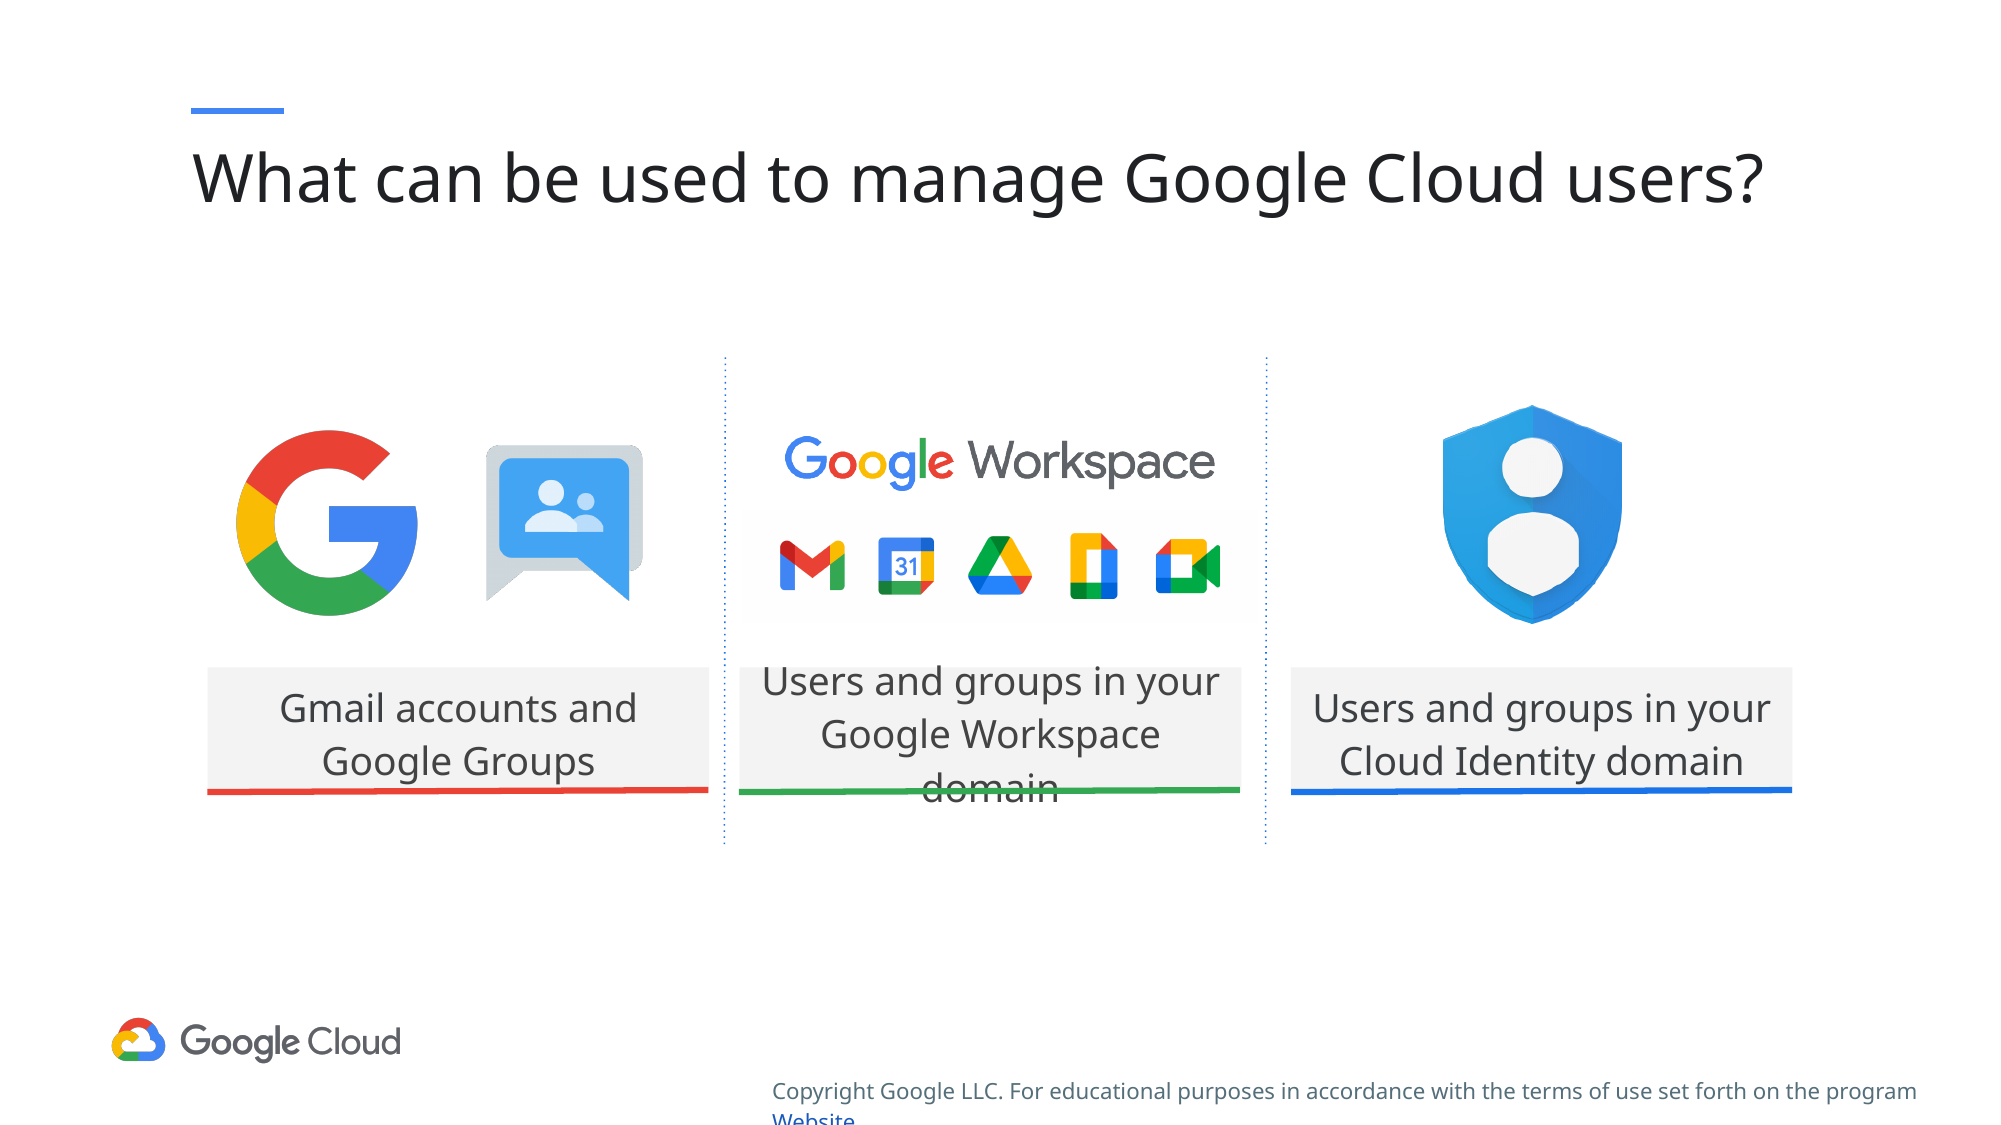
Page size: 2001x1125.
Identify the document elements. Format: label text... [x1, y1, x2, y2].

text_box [207, 789, 709, 793]
title What can be used to manage Google Cloud users? [182, 126, 1799, 251]
picture [228, 422, 431, 625]
picture [784, 436, 1216, 492]
picture [741, 509, 1259, 623]
text_box Gmail accounts and Google Groups [207, 667, 710, 790]
text_box Copyright Google LLC. For educational purposes in accordance with the terms of use set forth on the program Website. [752, 1052, 1990, 1111]
picture [1422, 391, 1639, 637]
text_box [738, 789, 1241, 793]
text_box Users and groups in your Cloud Identity domain [1290, 667, 1793, 789]
picture [460, 419, 668, 627]
text_box Users and groups in your Google Workspace domain [739, 667, 1242, 790]
picture [110, 1012, 401, 1068]
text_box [1290, 789, 1793, 793]
